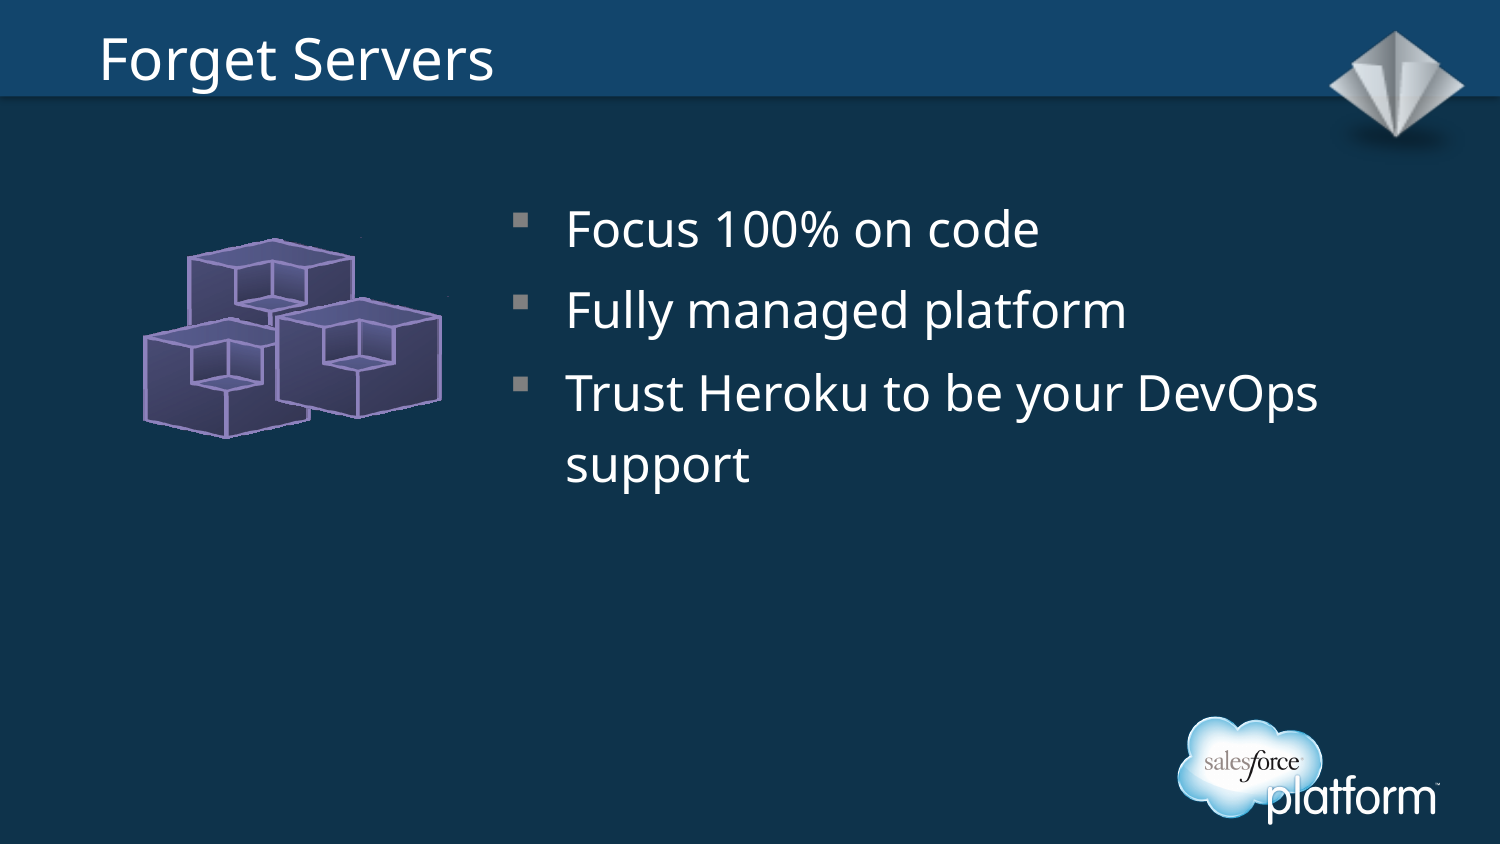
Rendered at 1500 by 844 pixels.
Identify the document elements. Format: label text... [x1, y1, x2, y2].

list Focus 100% on code Fully managed platform Trust Heroku to be your DevOps support [486, 173, 1354, 772]
title Forget Servers [83, 7, 1434, 106]
picture [1303, 26, 1489, 165]
picture [1168, 702, 1450, 839]
picture [134, 237, 450, 440]
